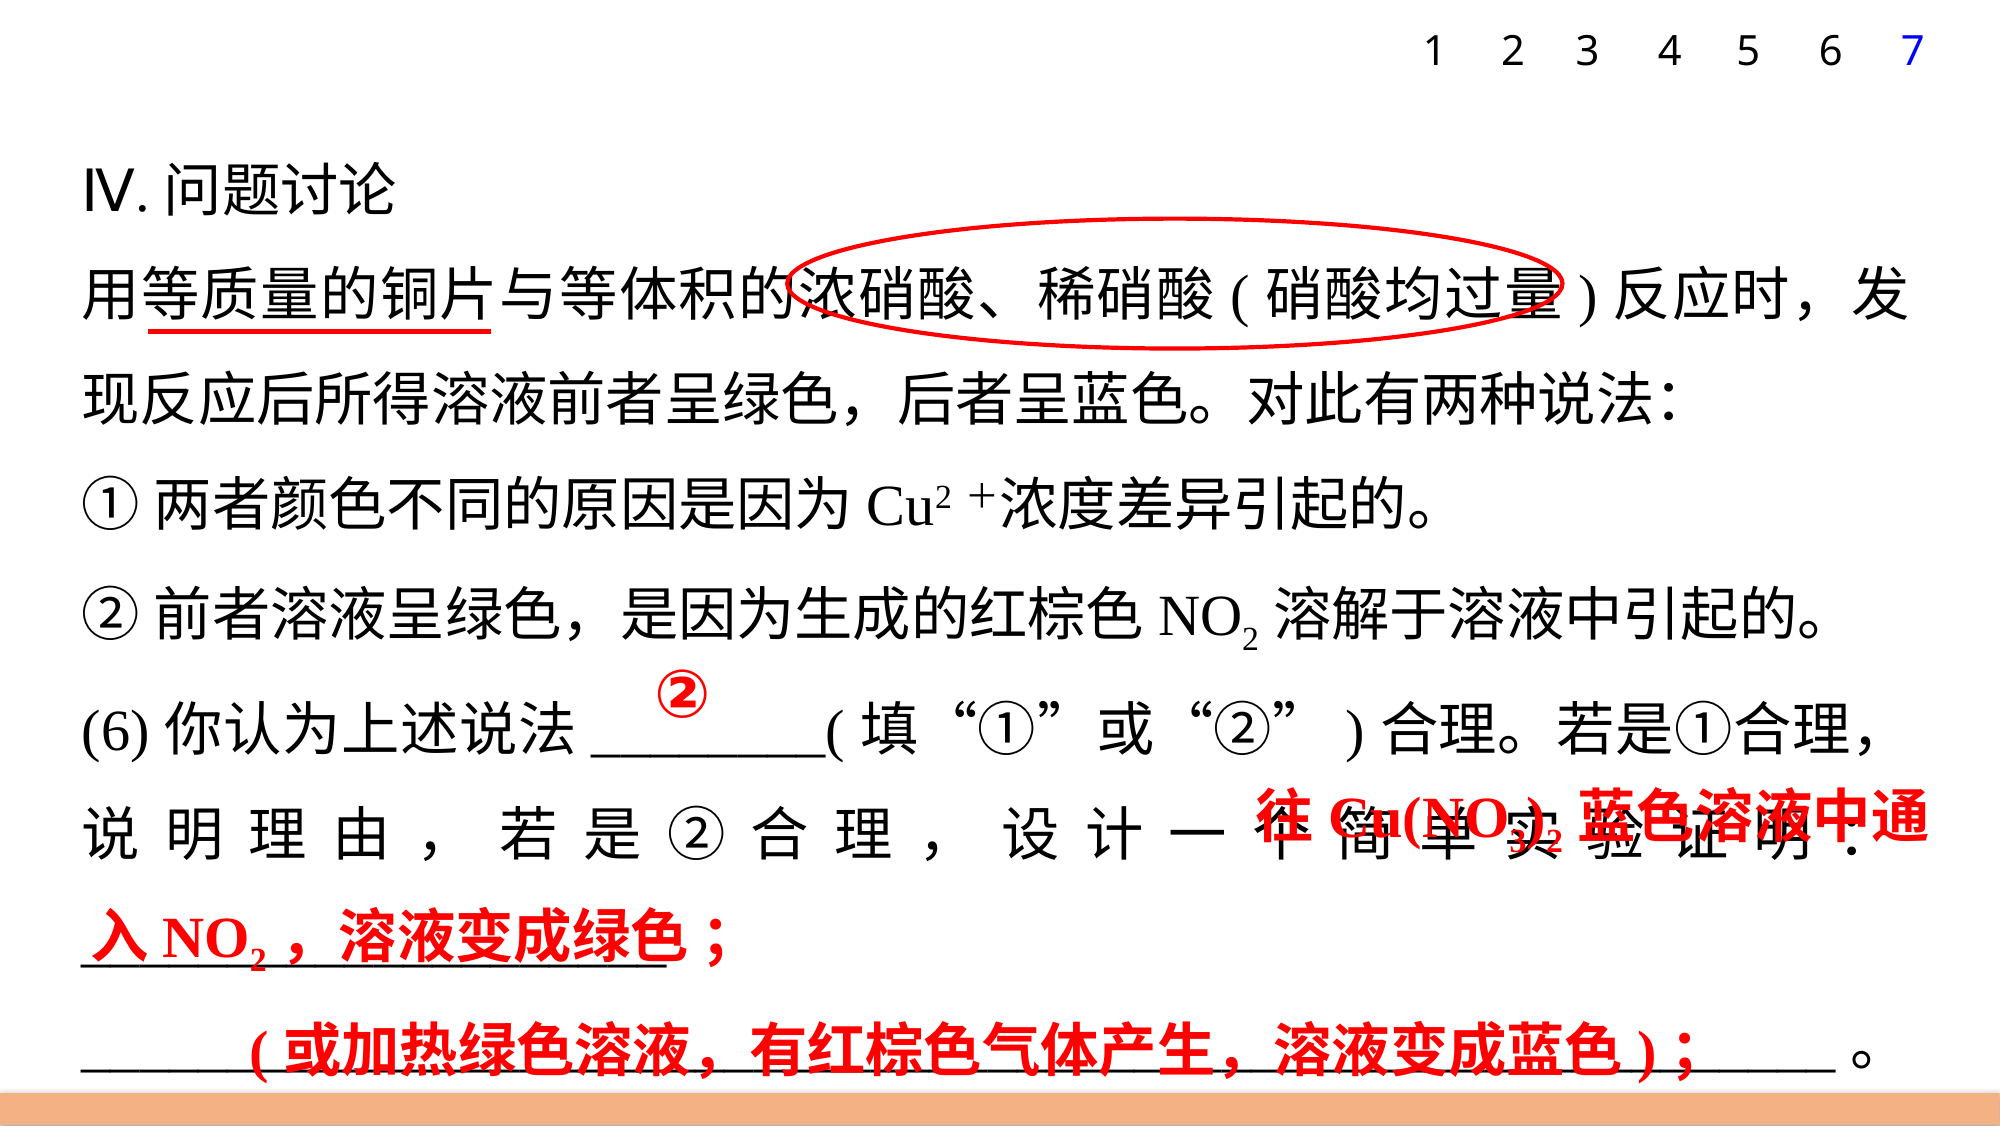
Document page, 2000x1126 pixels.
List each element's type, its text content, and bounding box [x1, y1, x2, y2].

text_box 5 [1715, 1, 1781, 97]
text_box 7 [1879, 1, 1945, 96]
text_box 6 [1797, 1, 1863, 97]
text_box 3 [1562, 1, 1620, 97]
text_box [0, 1092, 2000, 1126]
text_box ② [639, 643, 726, 732]
text_box 2 [1483, 1, 1546, 97]
text_box 1 [1401, 1, 1467, 97]
text_box 4 [1636, 1, 1702, 97]
text_box 往Cu(NO3)2蓝色溶液中通入NO2，溶液变成绿色 ； (或加热绿色溶液，有红棕色气体产生，溶液变成蓝色)； [75, 732, 1945, 1091]
text_box Ⅳ.问题讨论 用等质量的铜片与等体积的浓硝酸、稀硝酸(硝酸均过量)反应时，发现反应后所得溶液前者呈绿色，后者呈蓝色。对此有两种说法： ①两者颜色不同的原因是因为Cu2＋浓度差异引起的。 ②前者溶液呈绿色，是因为生成的红棕色NO2溶解于溶液中引起的。 (6)你认为上述说法________(填“①”或“②”)合理。若是①合理，说明理由，若是②合理，设计一个简单实验证明：____________________ ____________________________________________________________。 [61, 107, 1930, 1087]
text_box [785, 216, 1565, 351]
